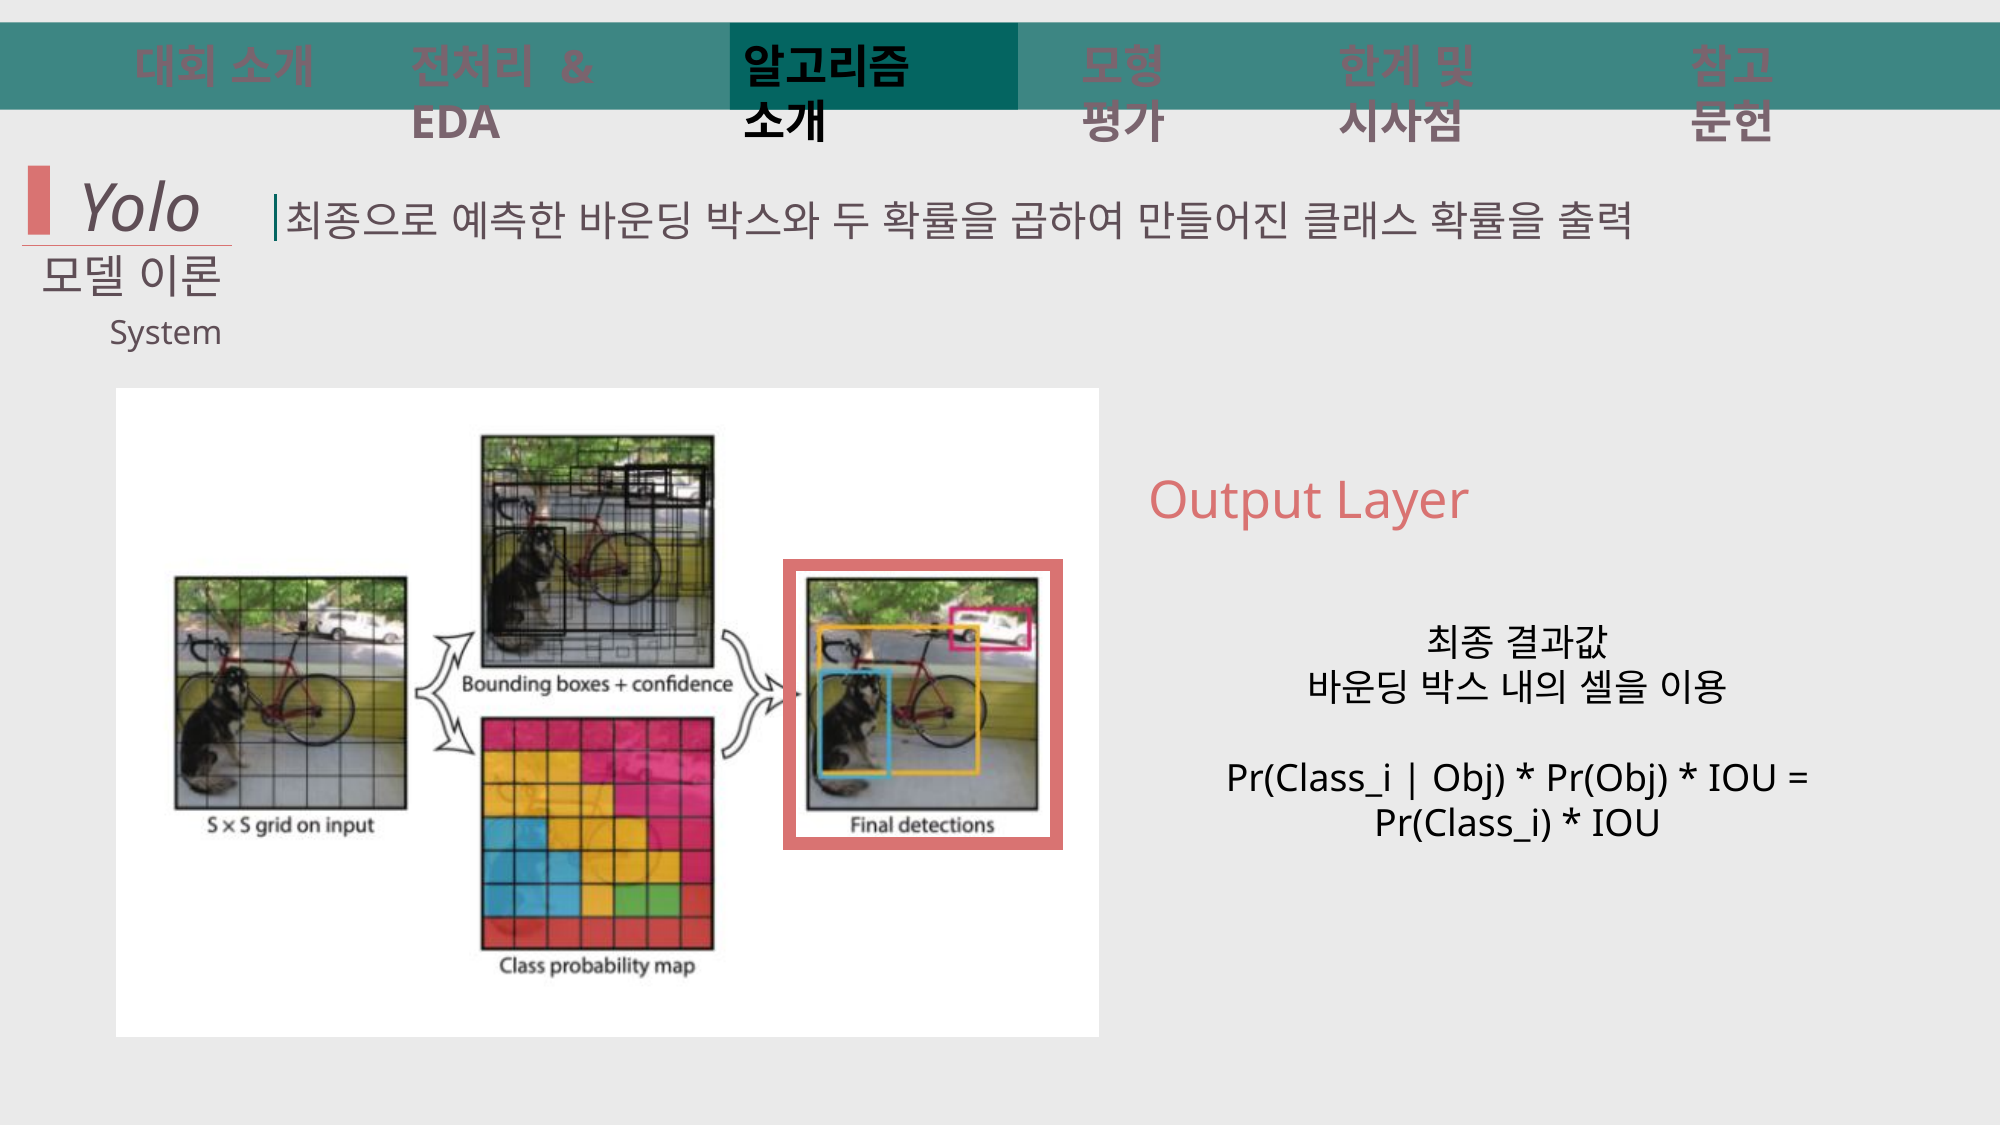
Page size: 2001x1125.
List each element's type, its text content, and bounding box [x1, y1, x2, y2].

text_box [21, 157, 238, 362]
text_box Output Layer 최종 결과값 바운딩 박스 내의 셀을 이용 Pr(Class_i | Obj) * Pr(Obj) * IOU = Pr(Class_i) * IOU [1133, 459, 1903, 852]
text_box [0, 22, 2000, 110]
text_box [270, 187, 1713, 253]
picture [116, 388, 1099, 1037]
